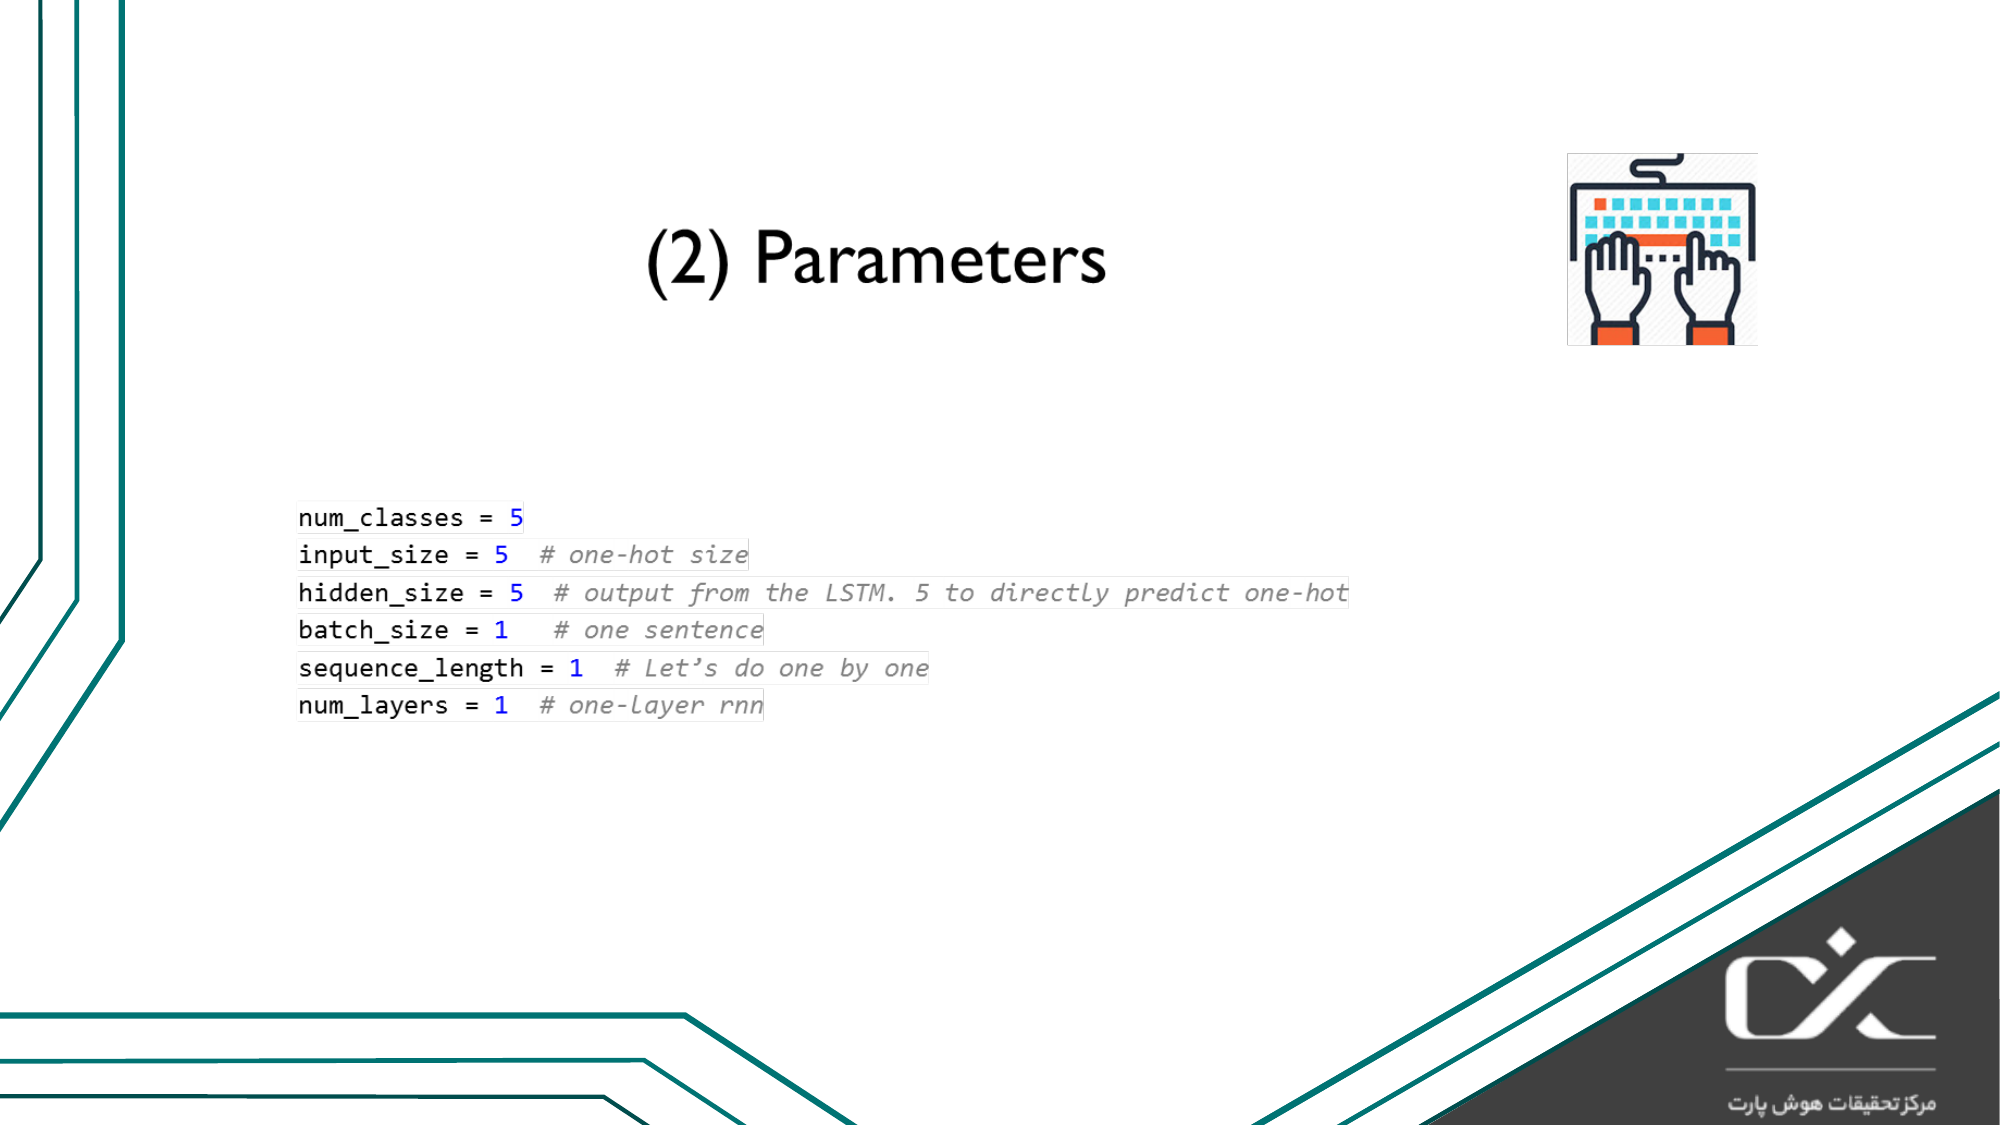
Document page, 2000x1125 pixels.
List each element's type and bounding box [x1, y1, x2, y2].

picture [136, 149, 2000, 1125]
